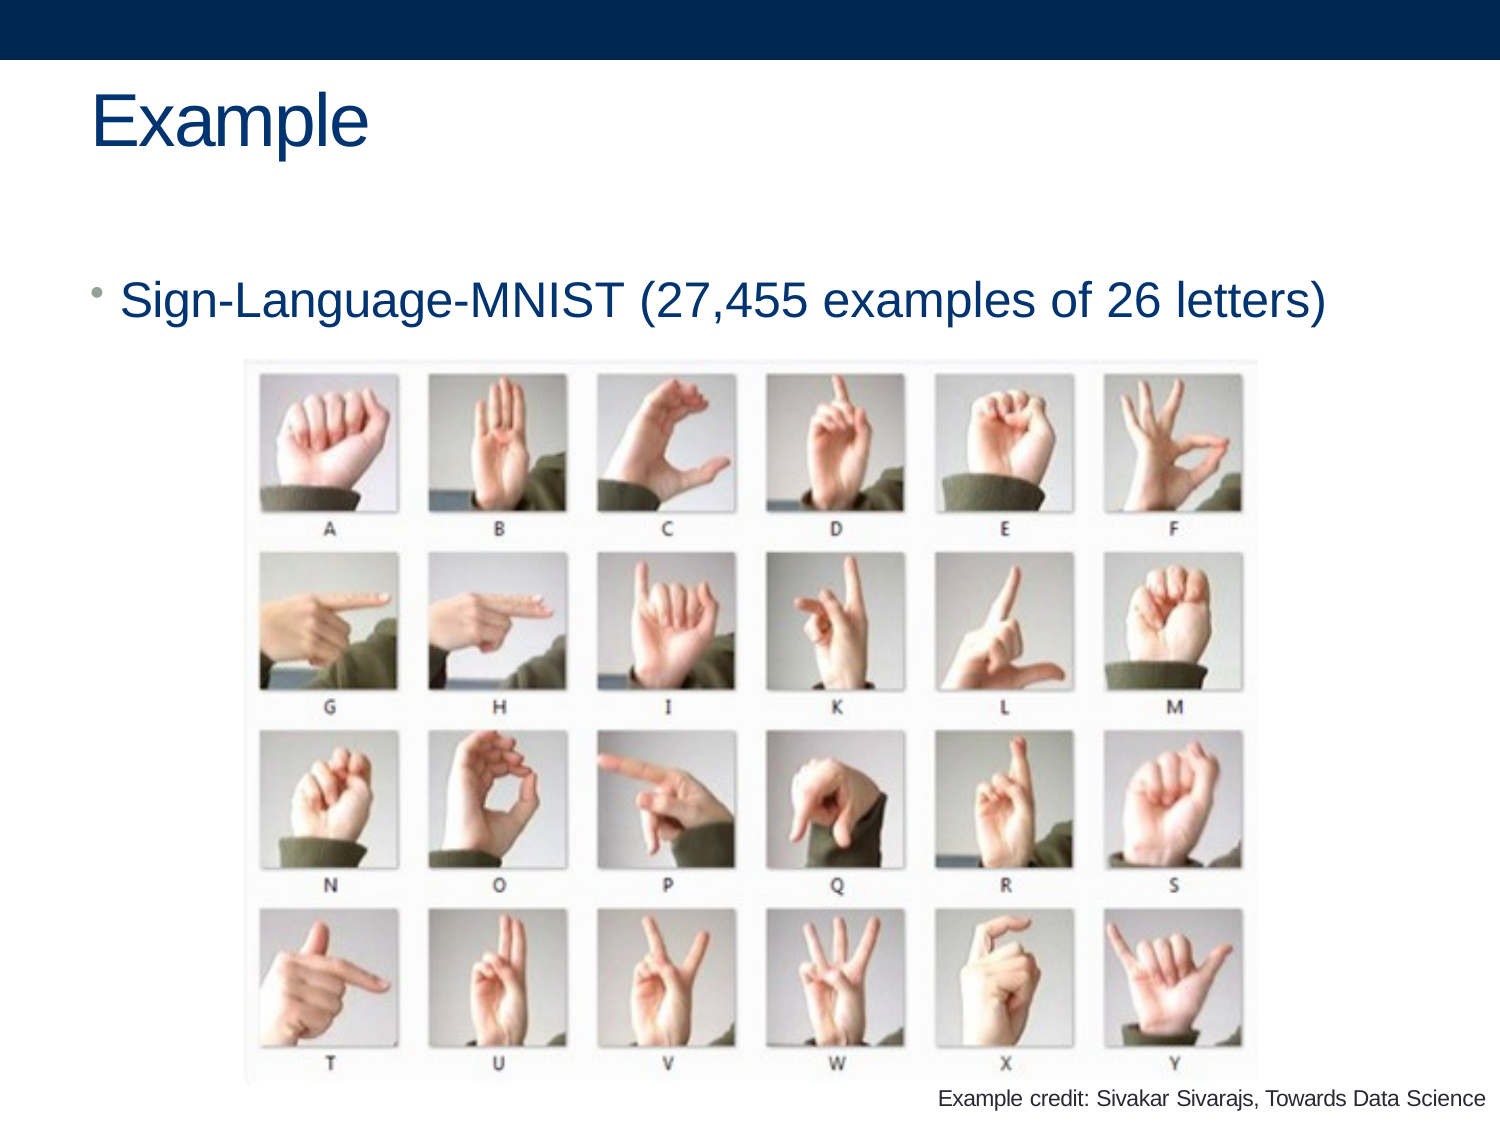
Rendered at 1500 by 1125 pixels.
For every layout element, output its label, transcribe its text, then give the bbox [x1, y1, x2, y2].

picture [242, 359, 1258, 1085]
title Example [83, 69, 1417, 260]
text_box Sign-Language-MNIST (27,455 examples of 26 letters) [87, 265, 1337, 328]
text_box Example credit: Sivakar Sivarajs, Towards Data Science [935, 1081, 1488, 1111]
